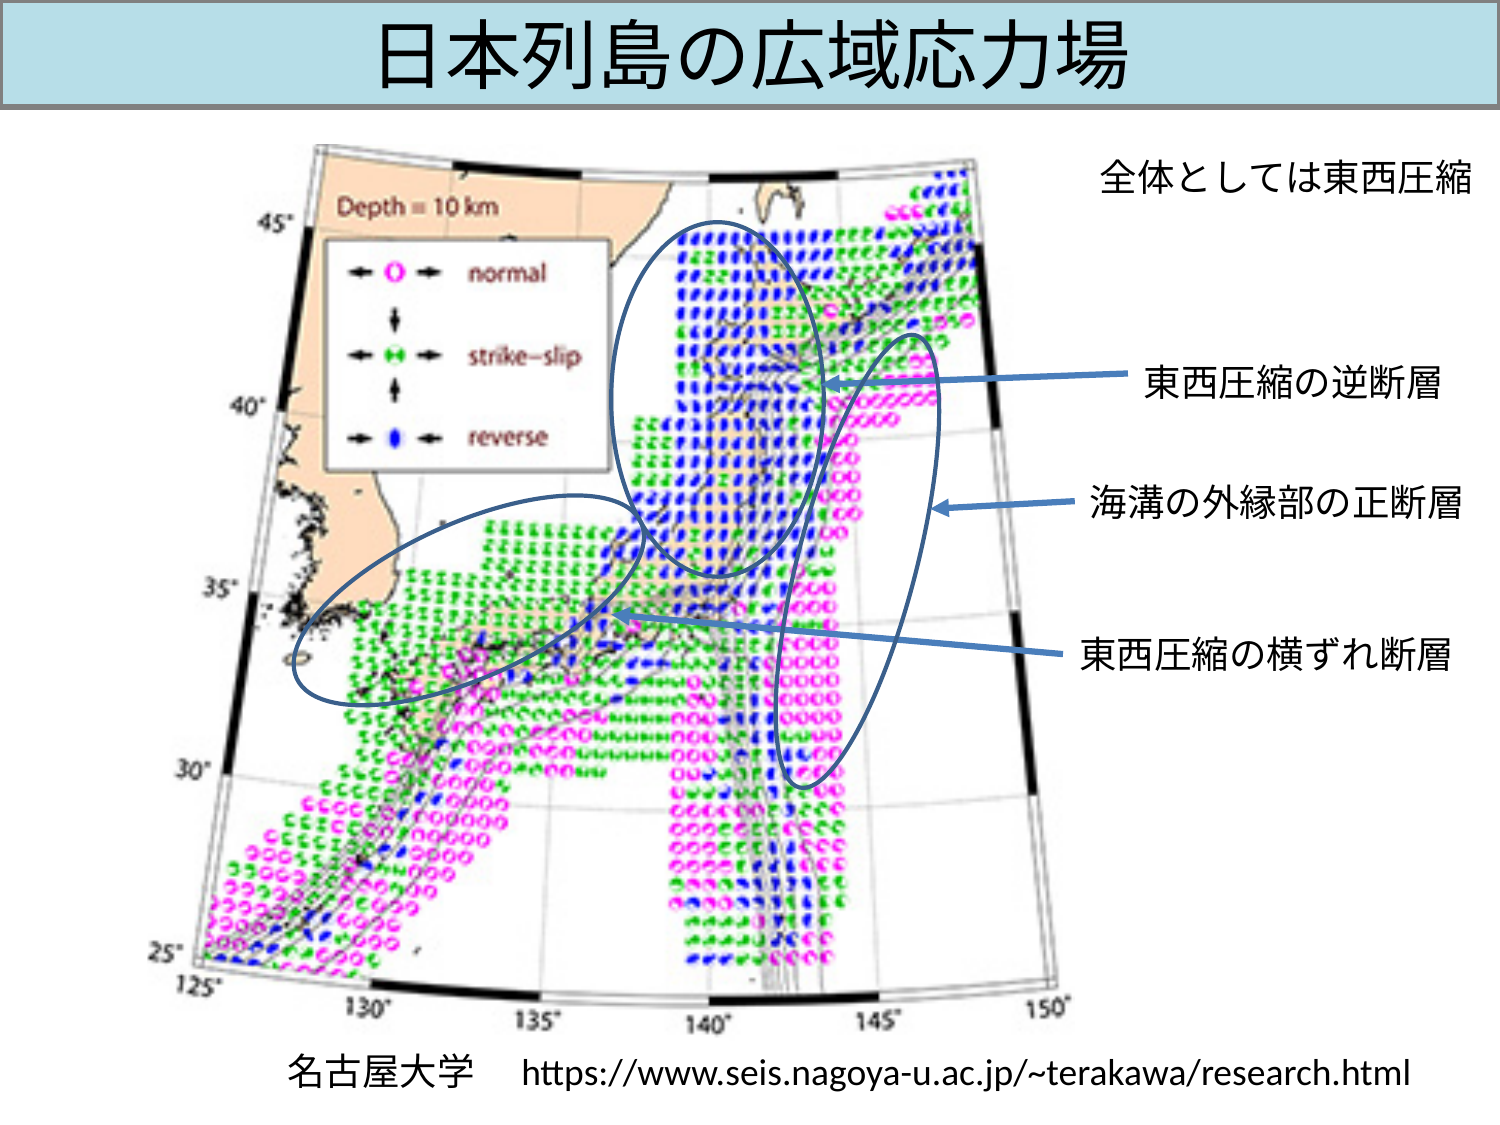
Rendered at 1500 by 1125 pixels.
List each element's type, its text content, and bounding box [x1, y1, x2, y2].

text_box 海溝の外縁部の正断層 [1080, 471, 1480, 532]
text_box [610, 614, 1064, 655]
title 日本列島の広域応力場 [0, 0, 1500, 107]
text_box 名古屋大学 https://www.seis.nagoya-u.ac.jp/~terakawa/research.html [272, 1040, 1427, 1101]
text_box 全体としては東西圧縮 [1084, 146, 1488, 207]
text_box 東西圧縮の横ずれ断層 [1080, 623, 1470, 684]
picture [147, 143, 1076, 1041]
text_box 東西圧縮の逆断層 [1128, 352, 1459, 412]
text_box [820, 373, 1129, 385]
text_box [929, 500, 1075, 510]
